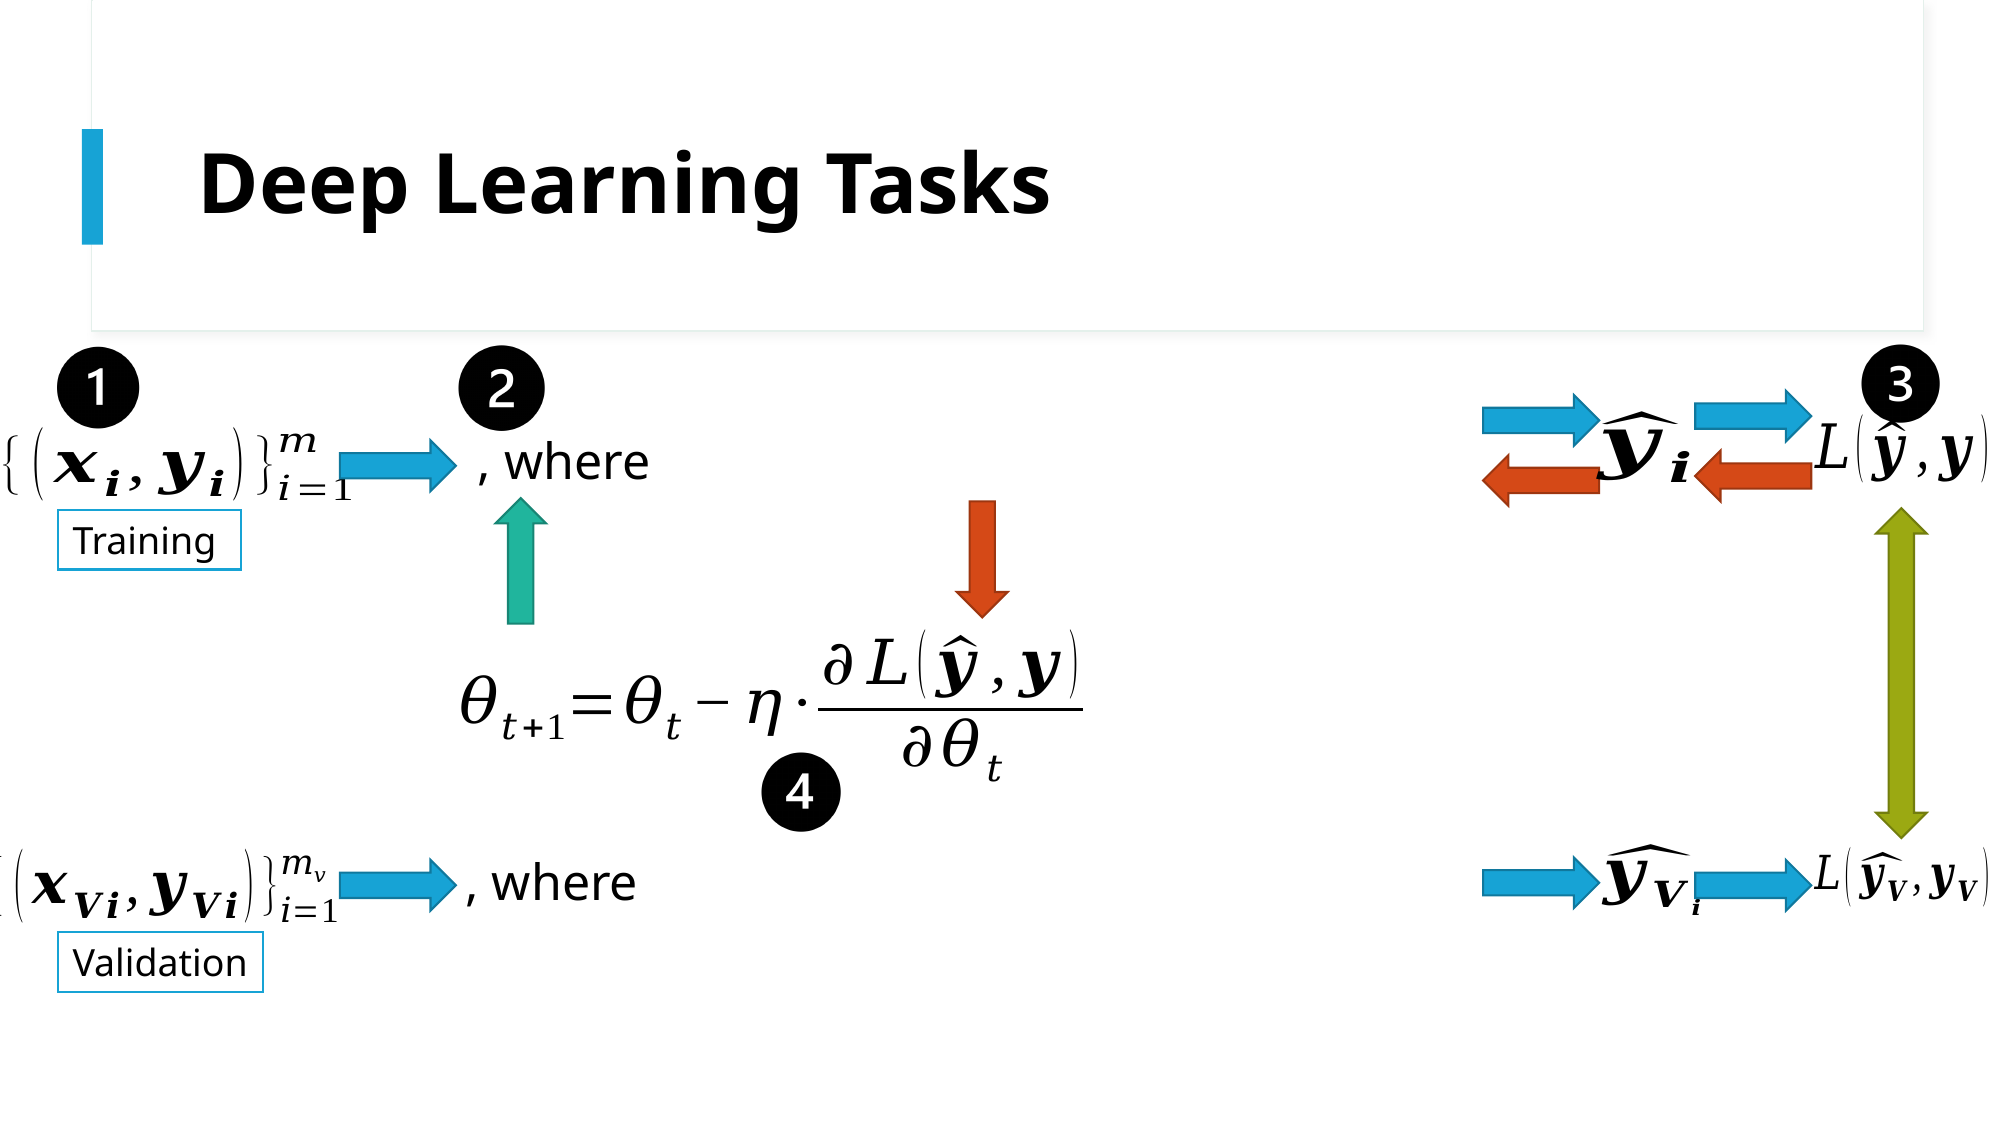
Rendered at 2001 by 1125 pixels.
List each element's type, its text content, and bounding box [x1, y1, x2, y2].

text_box [1693, 448, 1813, 504]
picture [447, 334, 556, 442]
text_box Training [57, 509, 242, 571]
text_box [1482, 392, 1601, 449]
picture [46, 336, 150, 439]
text_box [954, 500, 1011, 619]
text_box [1873, 506, 1930, 840]
text_box [338, 437, 458, 494]
title Deep Learning Tasks [183, 90, 1851, 284]
text_box [1481, 452, 1601, 509]
text_box [492, 496, 549, 625]
text_box [1694, 857, 1813, 914]
picture [1850, 334, 1950, 433]
text_box Validation [57, 931, 264, 993]
text_box [338, 857, 458, 914]
picture [751, 742, 851, 842]
text_box [1694, 388, 1813, 444]
text_box [1482, 854, 1601, 911]
